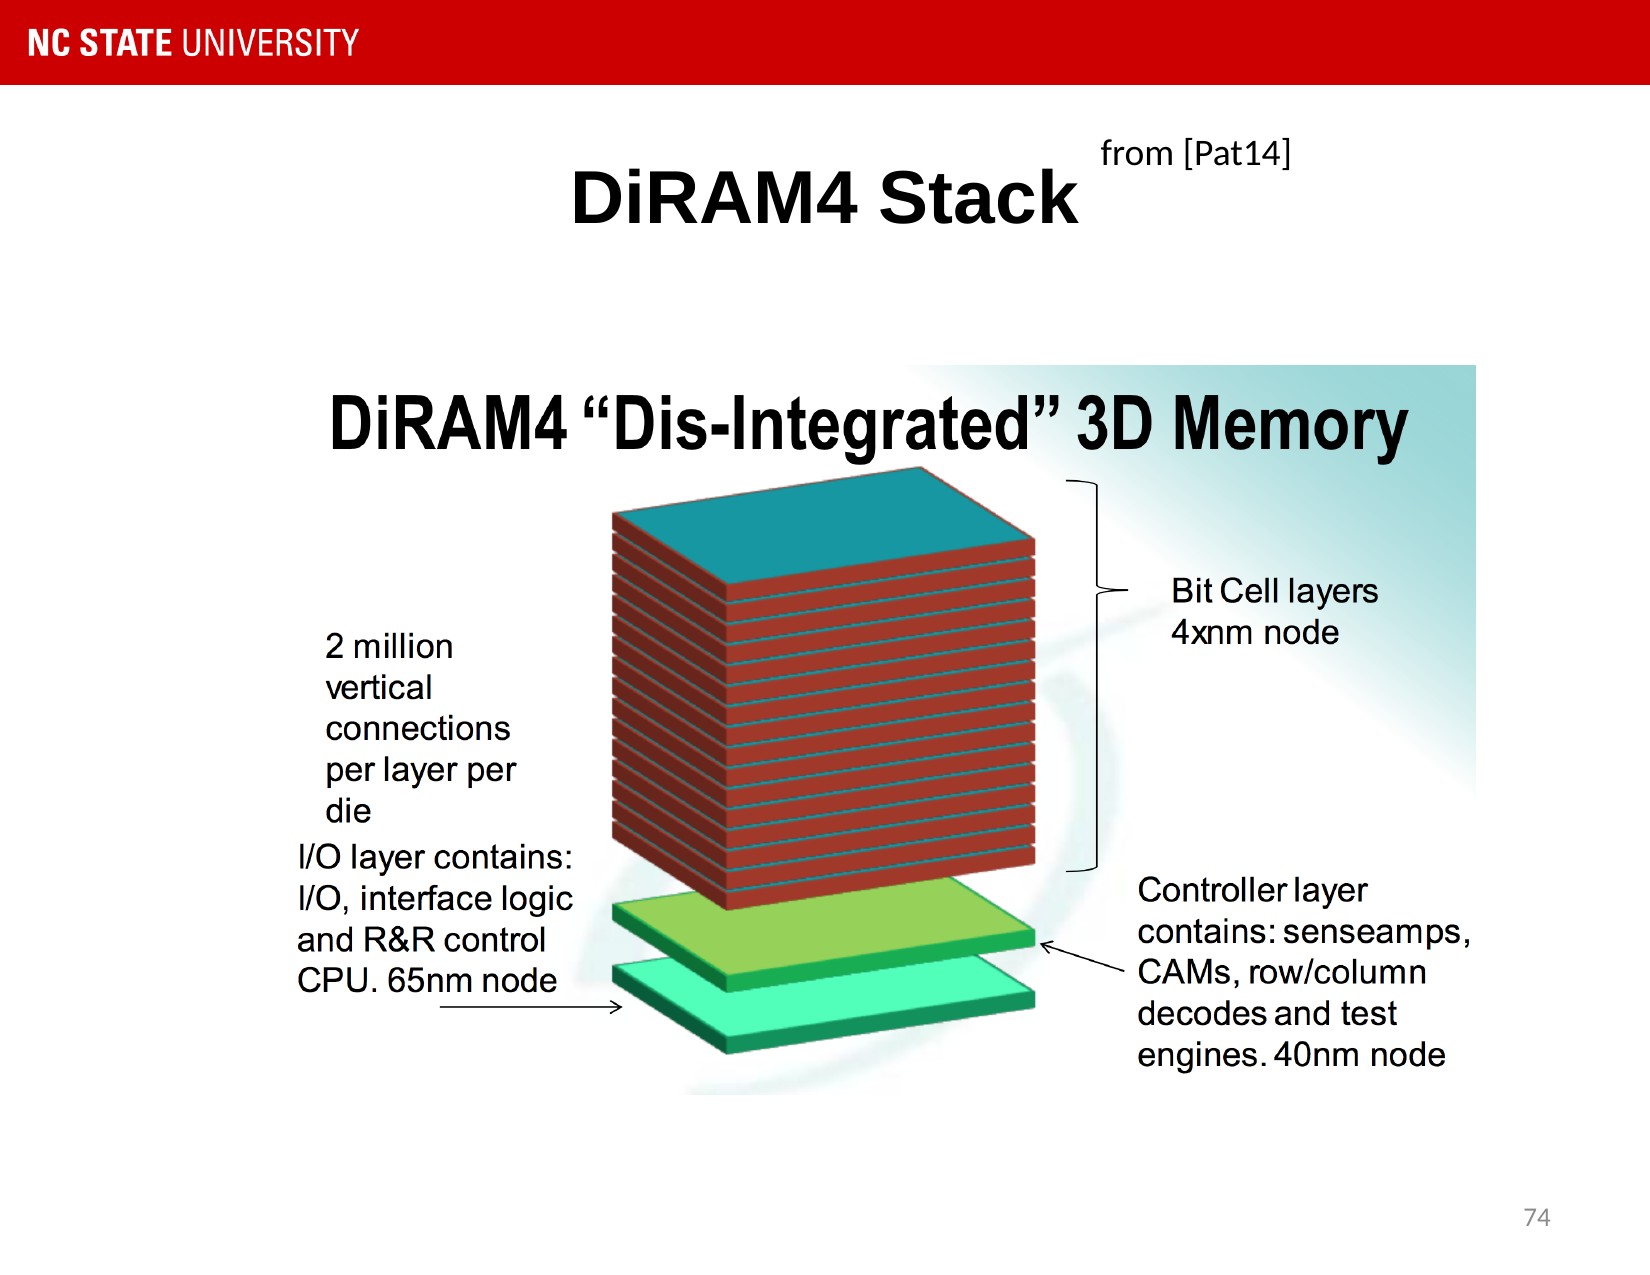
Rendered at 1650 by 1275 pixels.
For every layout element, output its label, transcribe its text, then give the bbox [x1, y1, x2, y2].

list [0, 365, 1650, 1095]
slide_number 74 [1182, 1181, 1568, 1250]
text_box from [Pat14] [1085, 120, 1308, 181]
title DiRAM4 Stack [82, 120, 1568, 266]
picture [0, 0, 1650, 85]
